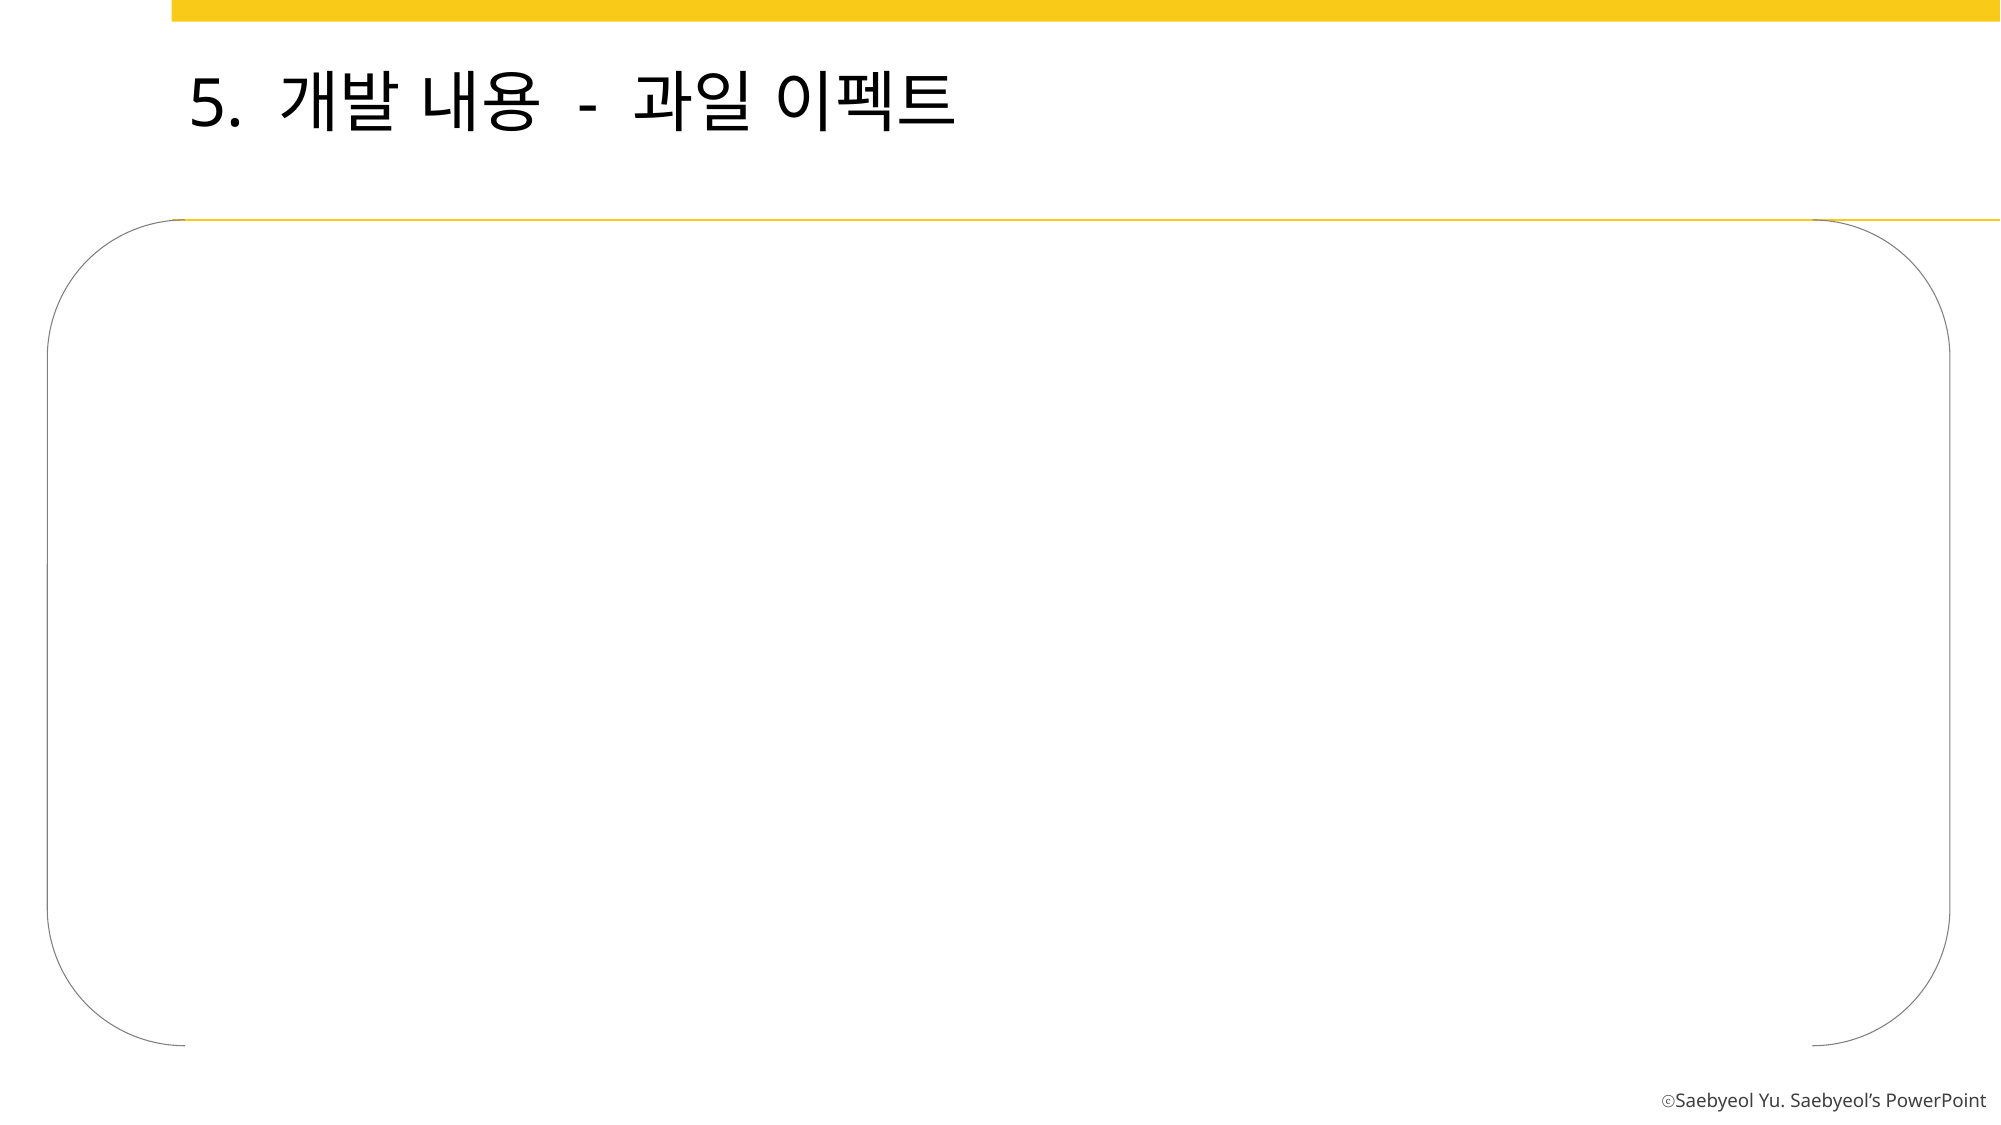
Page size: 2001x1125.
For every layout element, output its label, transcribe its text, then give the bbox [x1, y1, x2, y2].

text_box [46, 220, 1951, 1047]
text_box 5. 개발 내용 - 과일 이펙트 [173, 52, 993, 219]
text_box [171, 0, 2000, 23]
